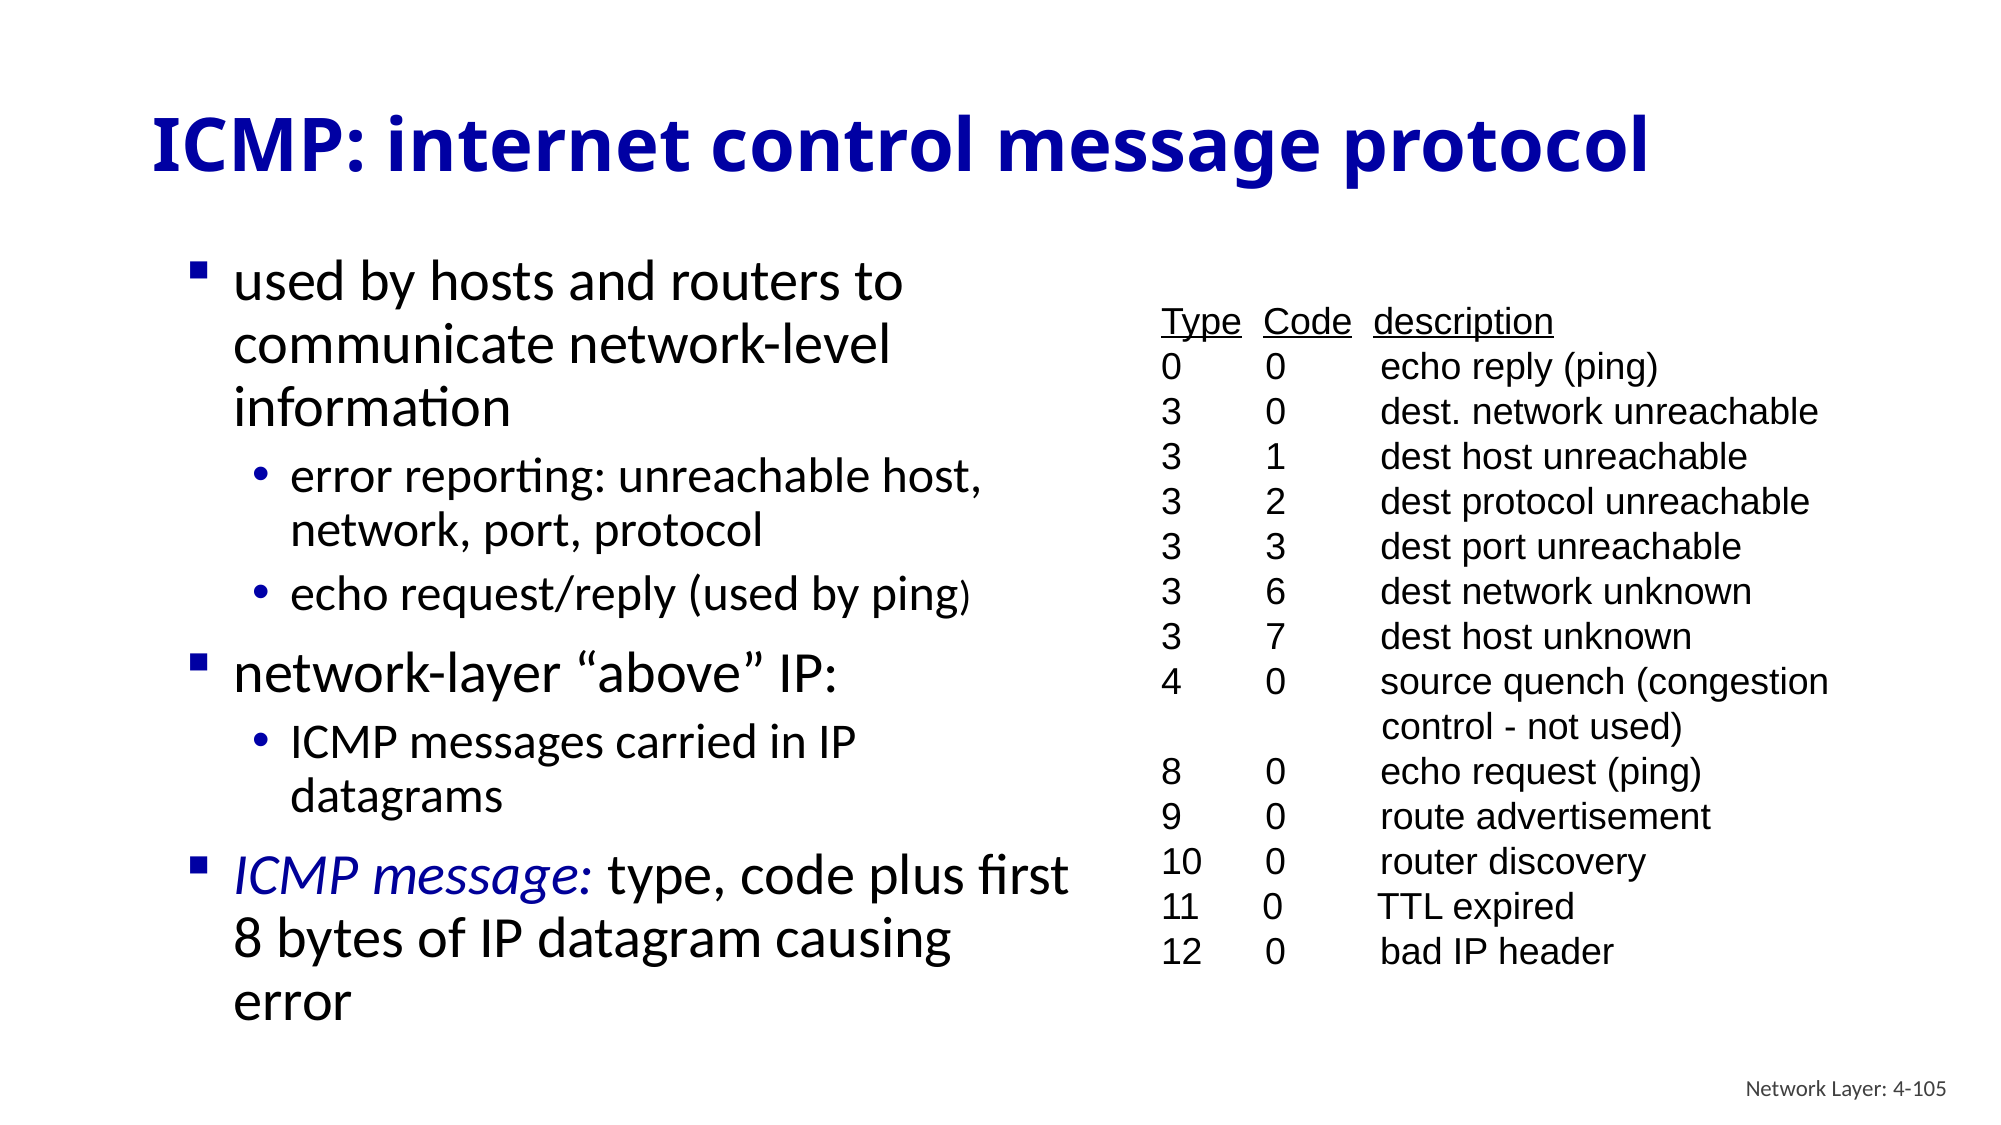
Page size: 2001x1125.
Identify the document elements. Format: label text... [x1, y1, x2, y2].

text_box used by hosts and routers to communicate network-level information error reporting: unreachable host, network, port, protocol echo request/reply (used by ping) network-layer “above” IP: ICMP messages carried in IP datagrams ICMP message: type, code plus first 8 bytes of IP datagram causing error [160, 242, 1087, 1055]
title ICMP: internet control message protocol [137, 74, 1863, 221]
slide_number Network Layer: 4-105 [1512, 1056, 1963, 1117]
text_box Type Code description 0 0 echo reply (ping) 3 0 dest. network unreachable 3 1 dest host unreachable 3 2 dest protocol unreachable 3 3 dest port unreachable 3 6 dest network unknown 3 7 dest host unknown 4 0 source quench (congestion control - not used) 8 0 echo request (ping) 9 0 route advertisement 10 0 router discovery 11 0 TTL expired 12 0 bad IP header [1146, 289, 1845, 1024]
